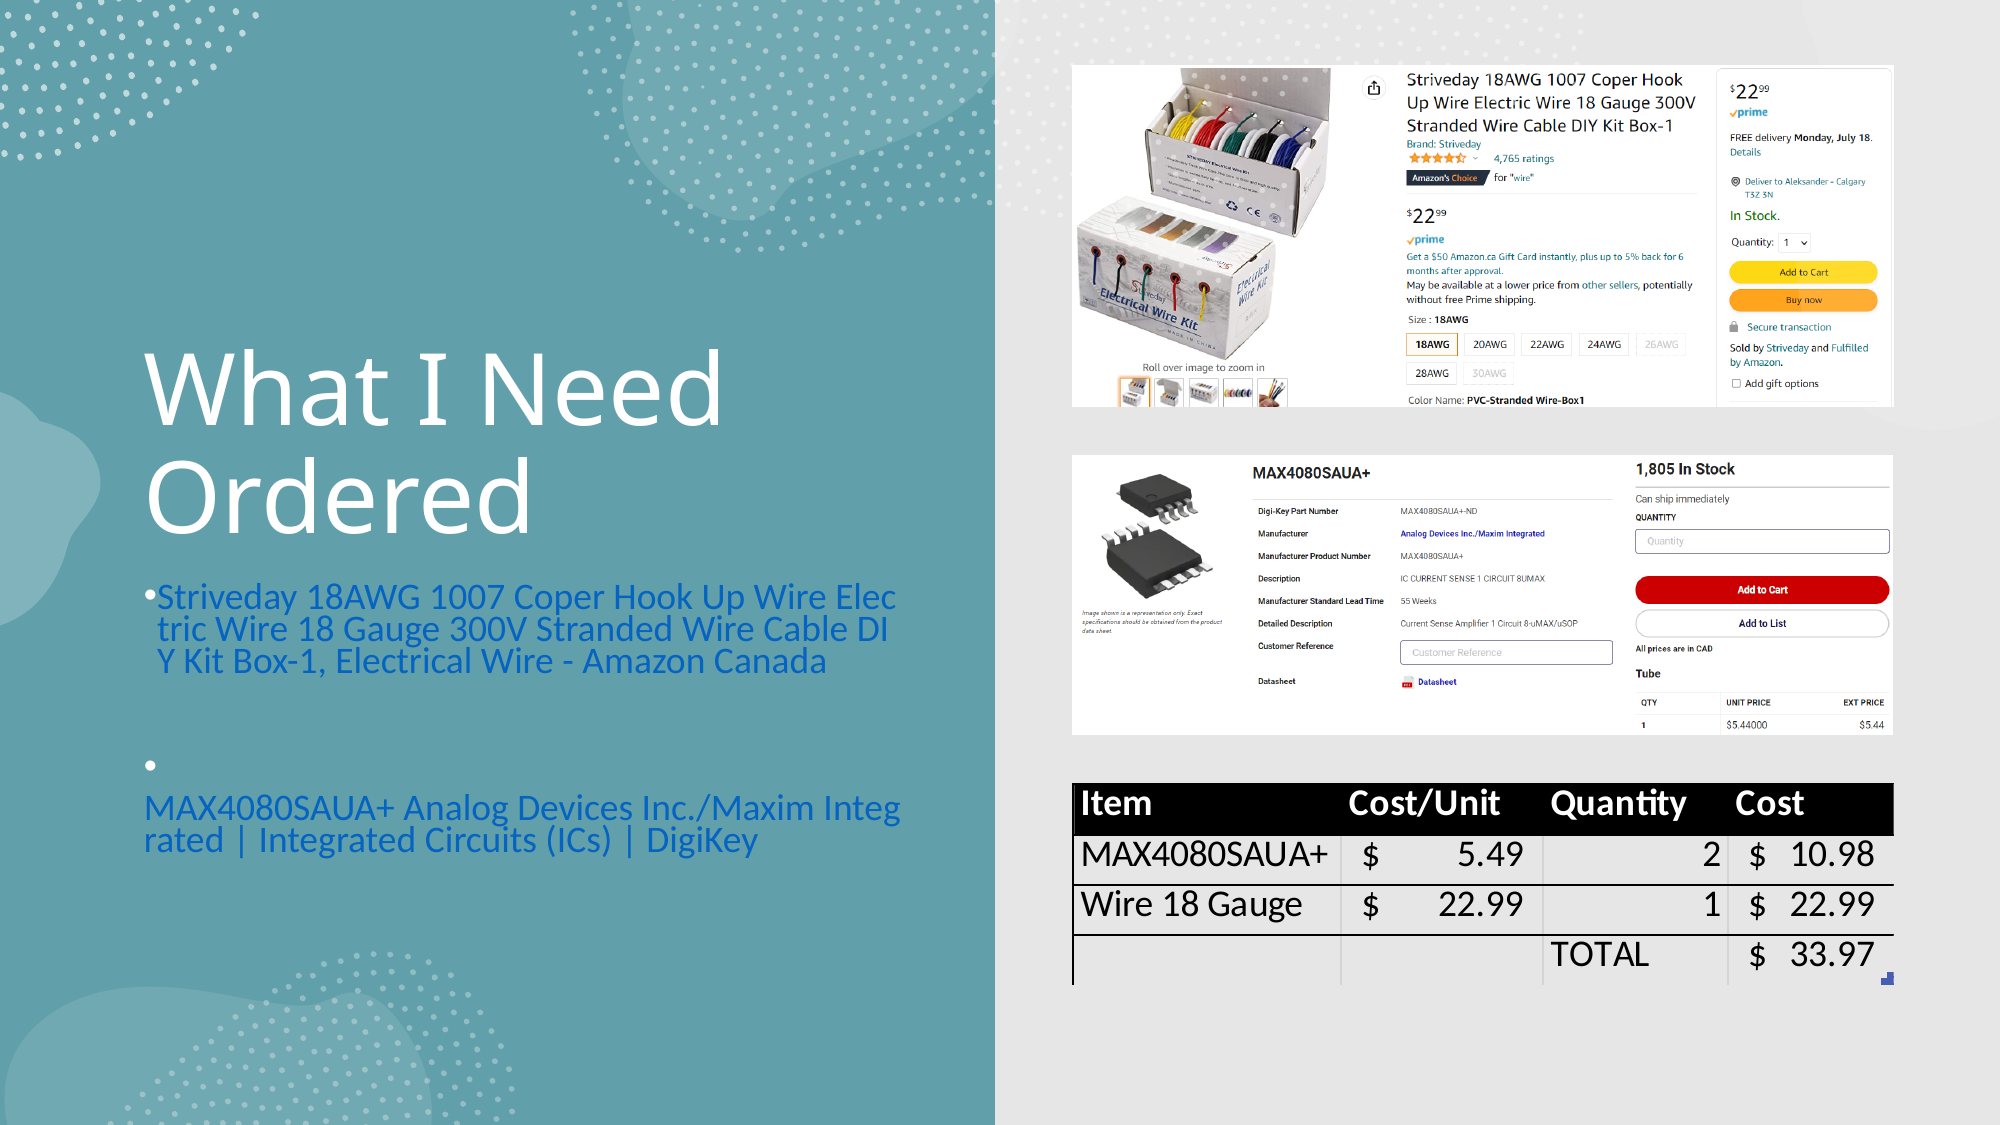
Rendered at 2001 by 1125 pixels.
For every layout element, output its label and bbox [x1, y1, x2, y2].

text_box [0, 0, 2000, 1125]
picture [1072, 783, 1896, 987]
